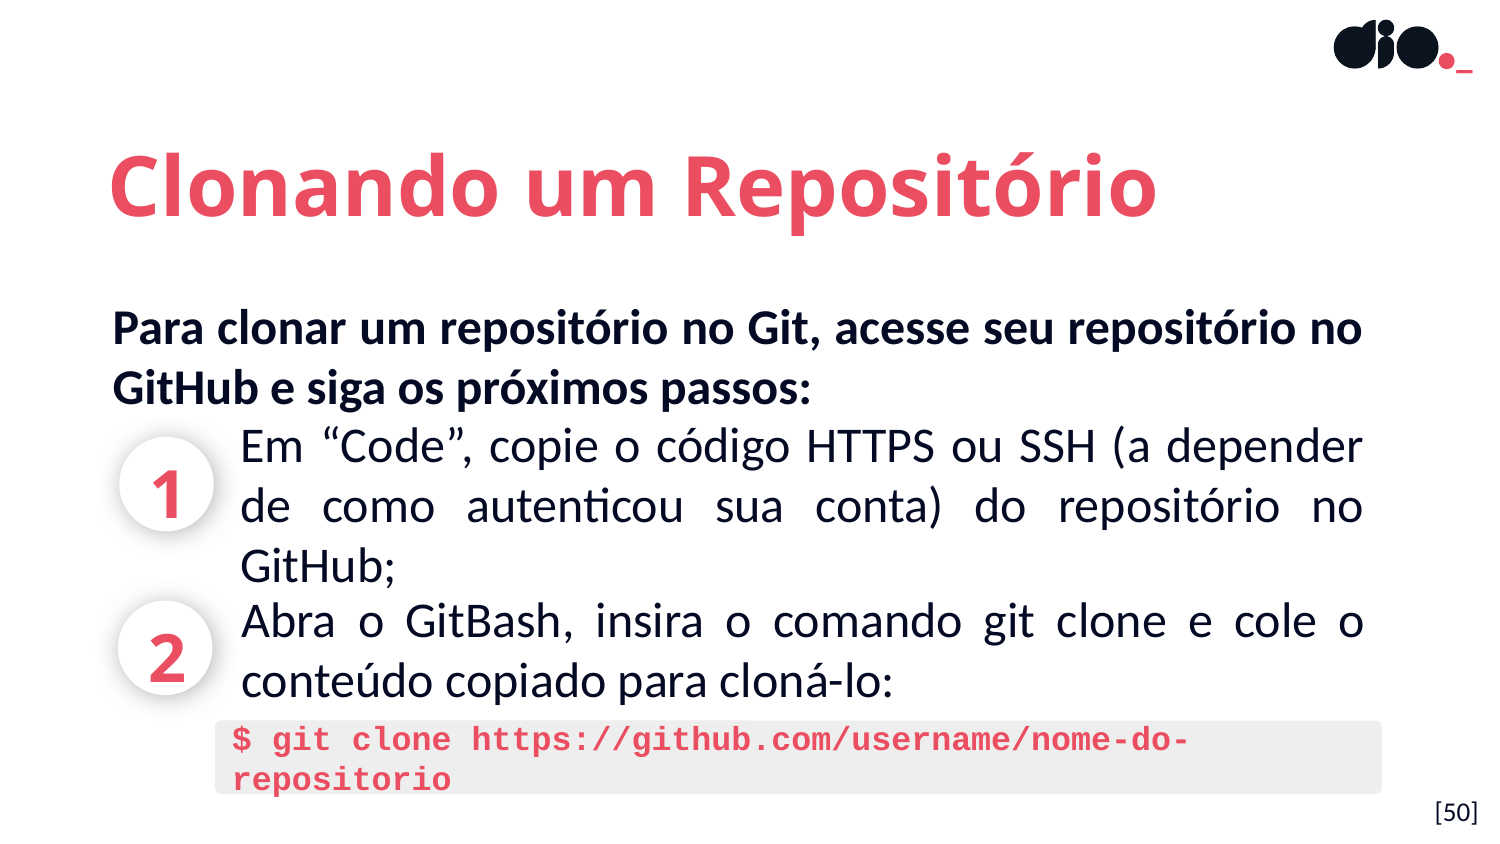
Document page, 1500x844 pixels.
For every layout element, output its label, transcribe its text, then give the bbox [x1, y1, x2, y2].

text_box Clonando um Repositório [92, 106, 1322, 245]
text_box Para clonar um repositório no Git, acesse seu repositório no GitHub e siga os próximos passos: [85, 287, 1380, 423]
text_box $ git clone https://github.com/username/nome-do-repositorio [214, 720, 1382, 795]
slide_number [‹#›] [1403, 779, 1494, 844]
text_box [117, 600, 213, 696]
text_box Abra o GitBash, insira o comando git clone e cole o conteúdo copiado para cloná-lo: [217, 607, 1381, 688]
text_box Em “Code”, copie o código HTTPS ou SSH (a depender de como autenticou sua conta) do repositório no GitHub; [212, 462, 1380, 543]
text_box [118, 436, 214, 532]
picture [1333, 19, 1473, 74]
